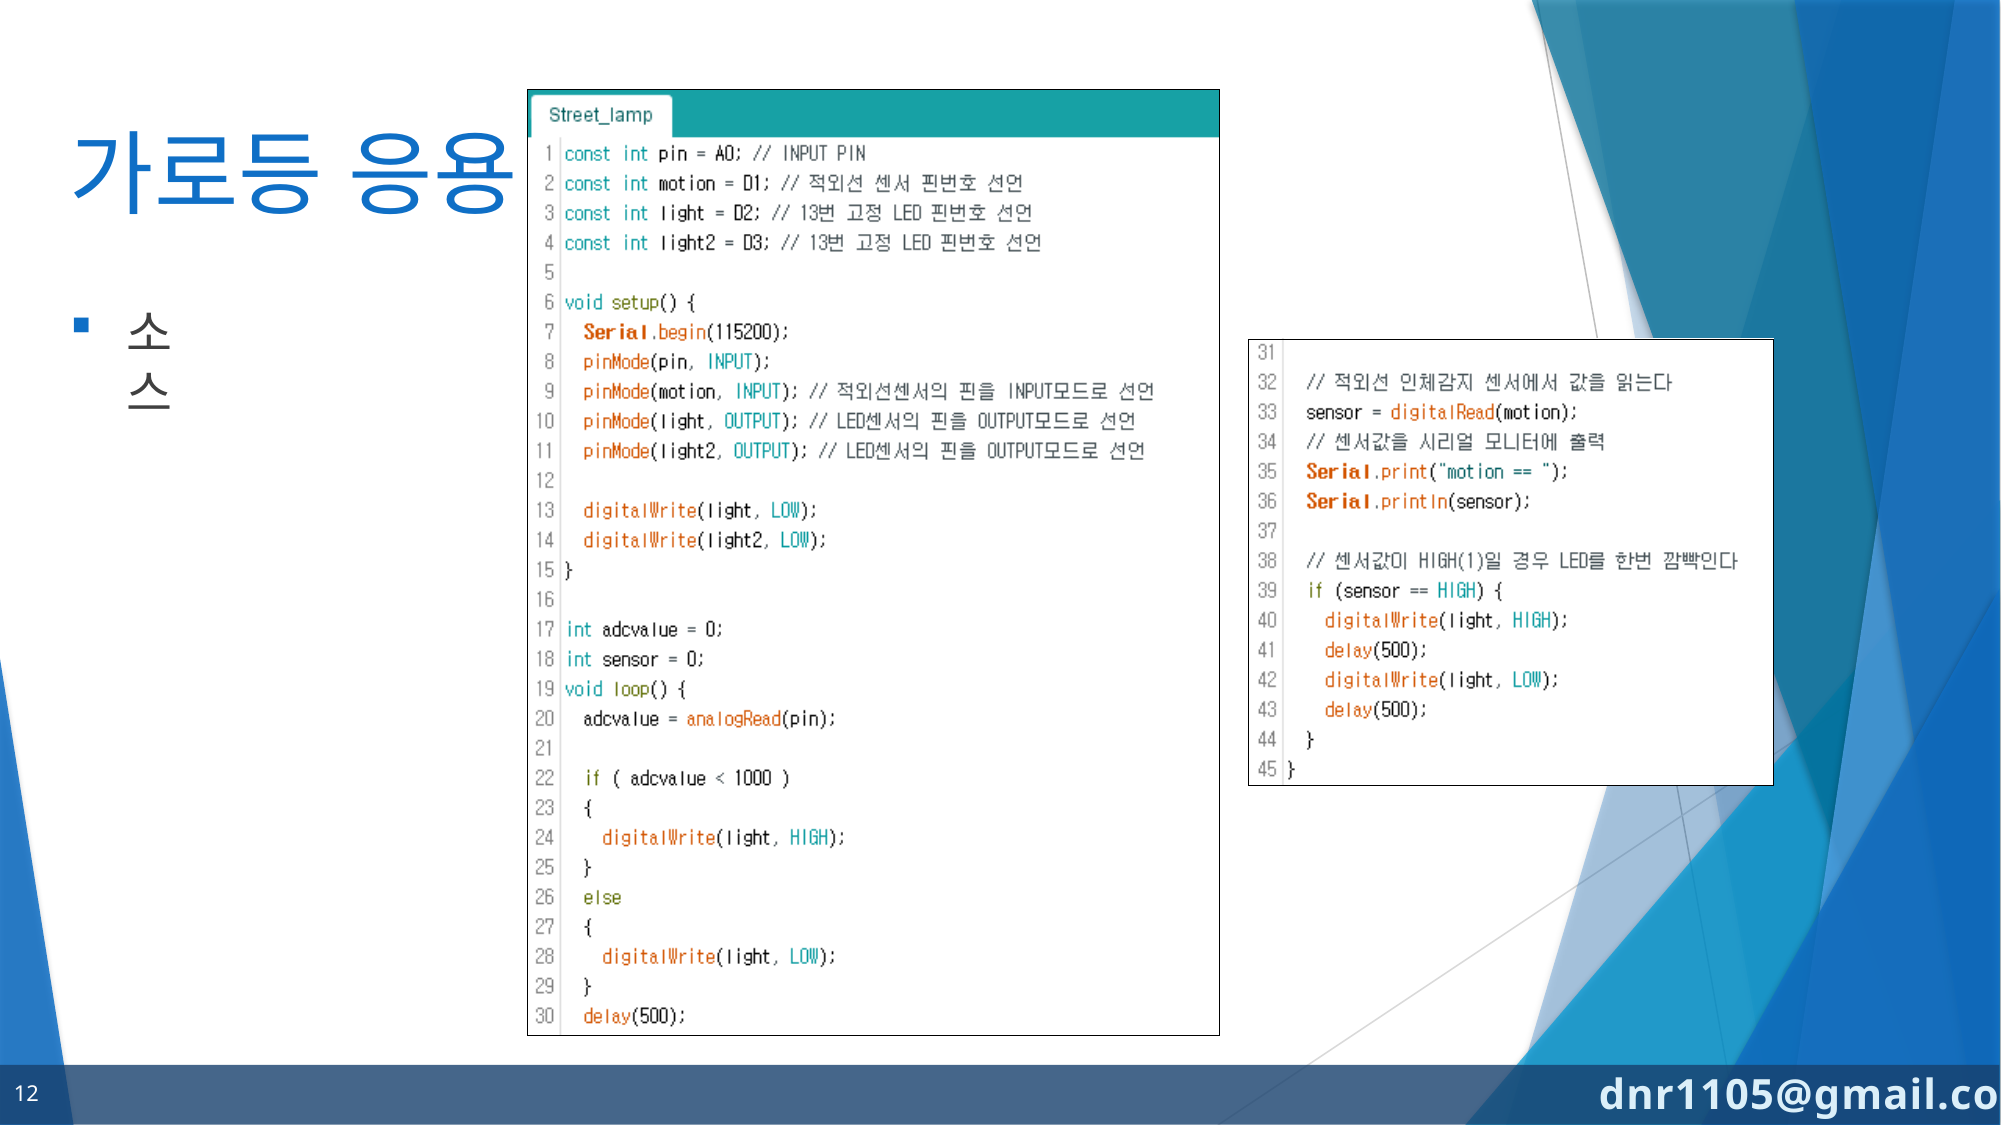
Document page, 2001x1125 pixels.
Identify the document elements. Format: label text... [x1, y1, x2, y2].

picture [526, 89, 1221, 1036]
picture [1247, 338, 1774, 787]
title 가로등 응용 [55, 62, 1590, 279]
list 소스 [55, 294, 233, 1047]
slide_number 12 [0, 1064, 91, 1125]
